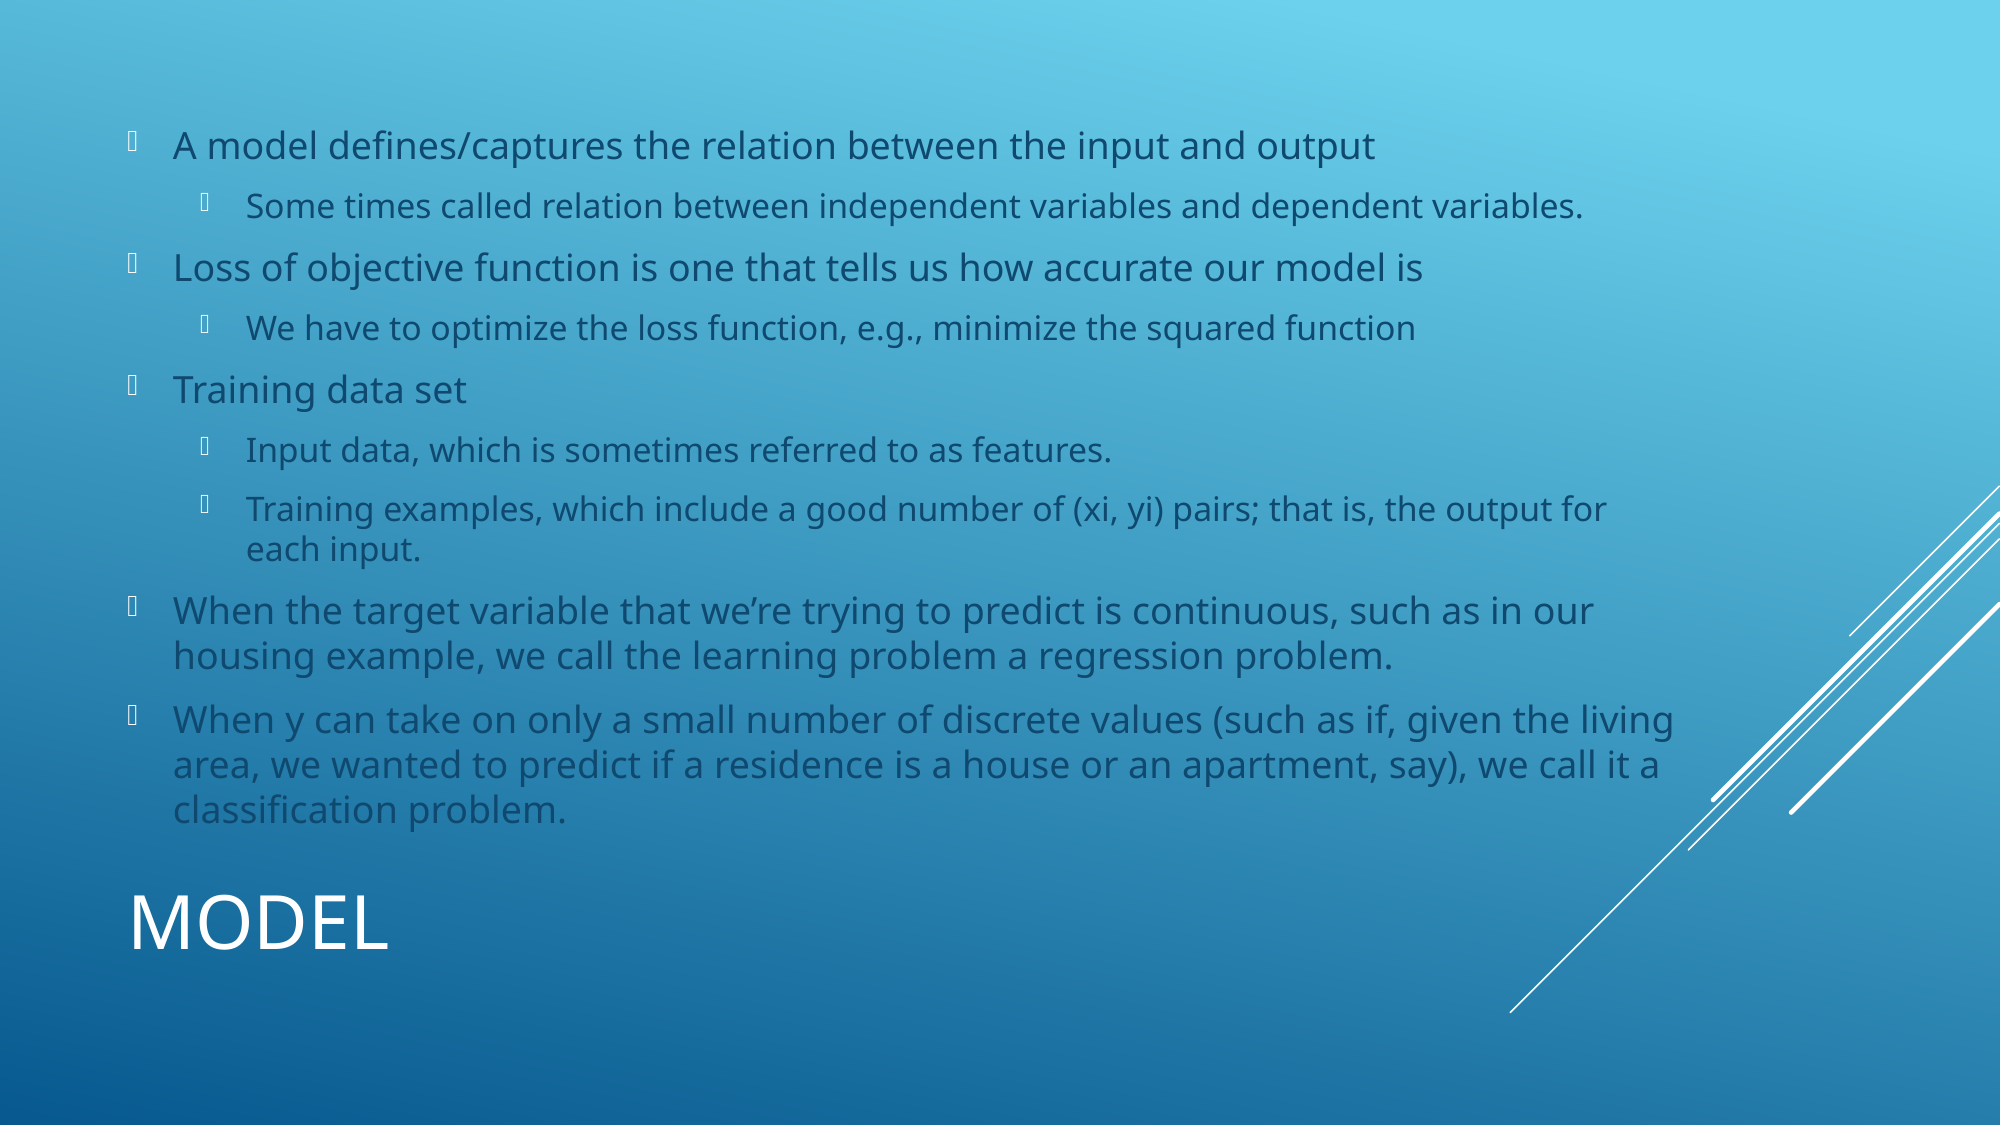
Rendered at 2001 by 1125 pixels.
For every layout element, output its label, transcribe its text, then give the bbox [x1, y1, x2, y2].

list A model defines/captures the relation between the input and output Some times called relation between independent variables and dependent variables. Loss of objective function is one that tells us how accurate our model is We have to optimize the loss function, e.g., minimize the squared function Training data set Input data, which is sometimes referred to as features. Training examples, which include a good number of (xi, yi) pairs; that is, the output for each input. When the target variable that we’re trying to predict is continuous, such as in our housing example, we call the learning problem a regression problem. When y can take on only a small number of discrete values (such as if, given the living area, we wanted to predict if a residence is a house or an apartment, say), we call it a classification problem. [112, 112, 1700, 841]
title Model [112, 855, 1700, 984]
